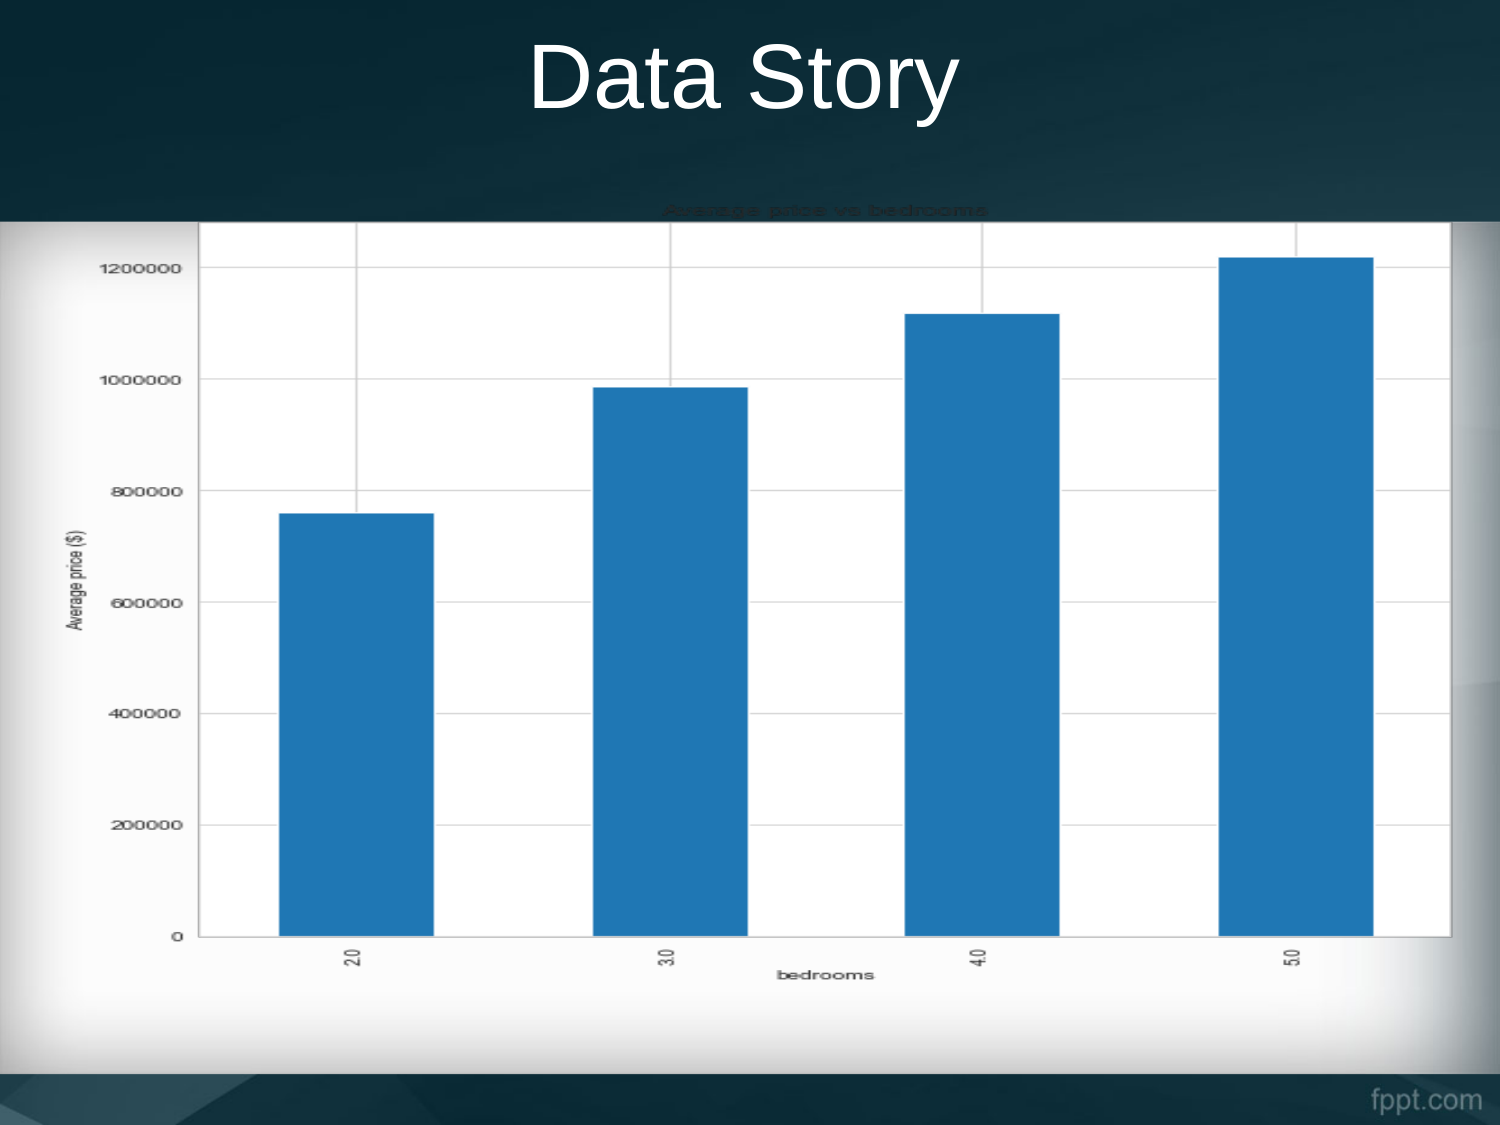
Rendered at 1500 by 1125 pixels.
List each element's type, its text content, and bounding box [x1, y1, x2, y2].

title Data Story [69, 0, 1420, 144]
picture [0, 0, 1500, 1125]
